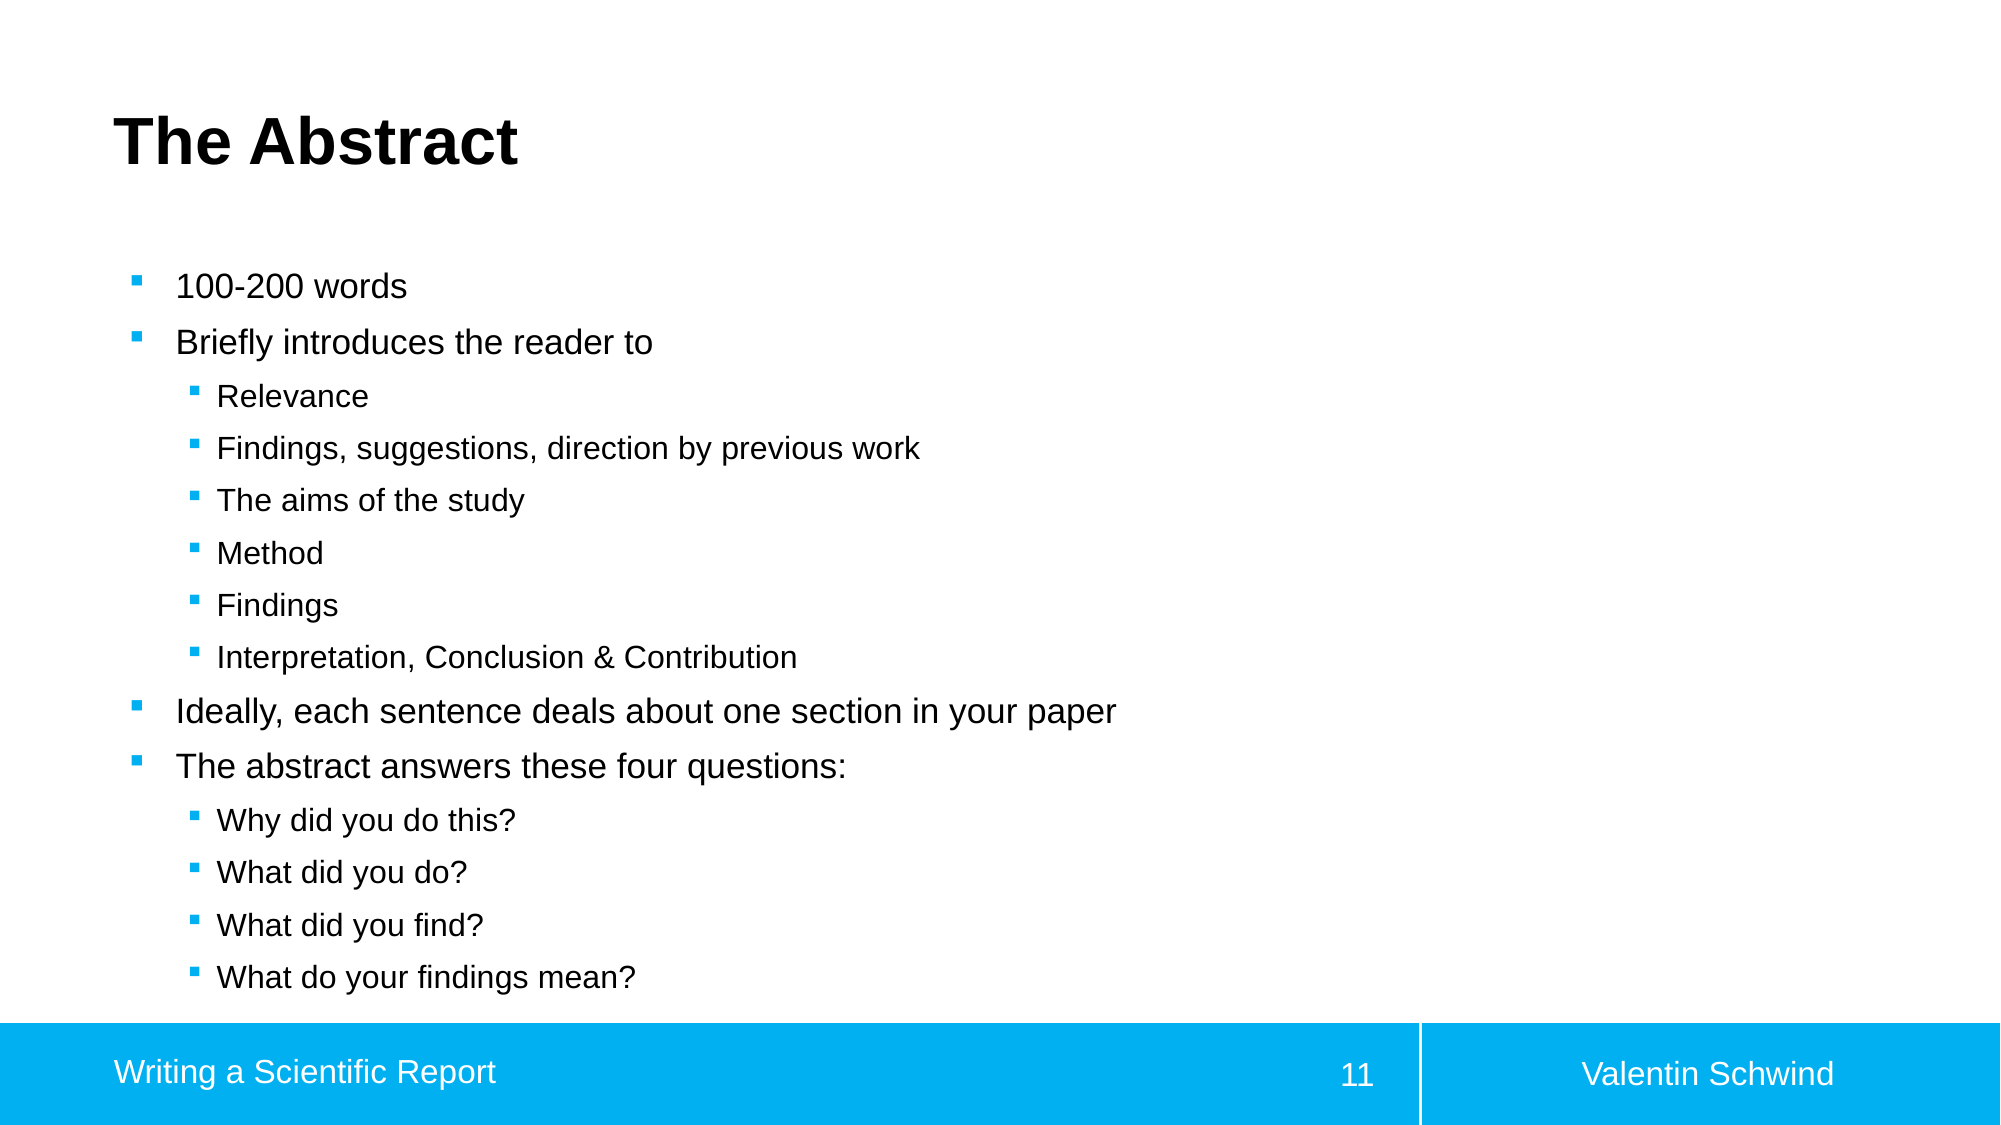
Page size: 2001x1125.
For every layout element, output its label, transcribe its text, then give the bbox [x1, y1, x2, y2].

footer Valentin Schwind [1442, 1042, 1975, 1102]
list Writing a Scientific Report [114, 1042, 1035, 1103]
title The Abstract [114, 19, 1420, 179]
list 100-200 words Briefly introduces the reader to Relevance Findings, suggestions, direction by previous work The aims of the study Method Findings Interpretation, Conclusion & Contribution Ideally, each sentence deals about one section in your paper The abstract answers these four questions: Why did you do this? What did you do? What did you find? What do your findings mean? [114, 261, 1420, 1006]
slide_number 11 [1260, 1043, 1390, 1104]
